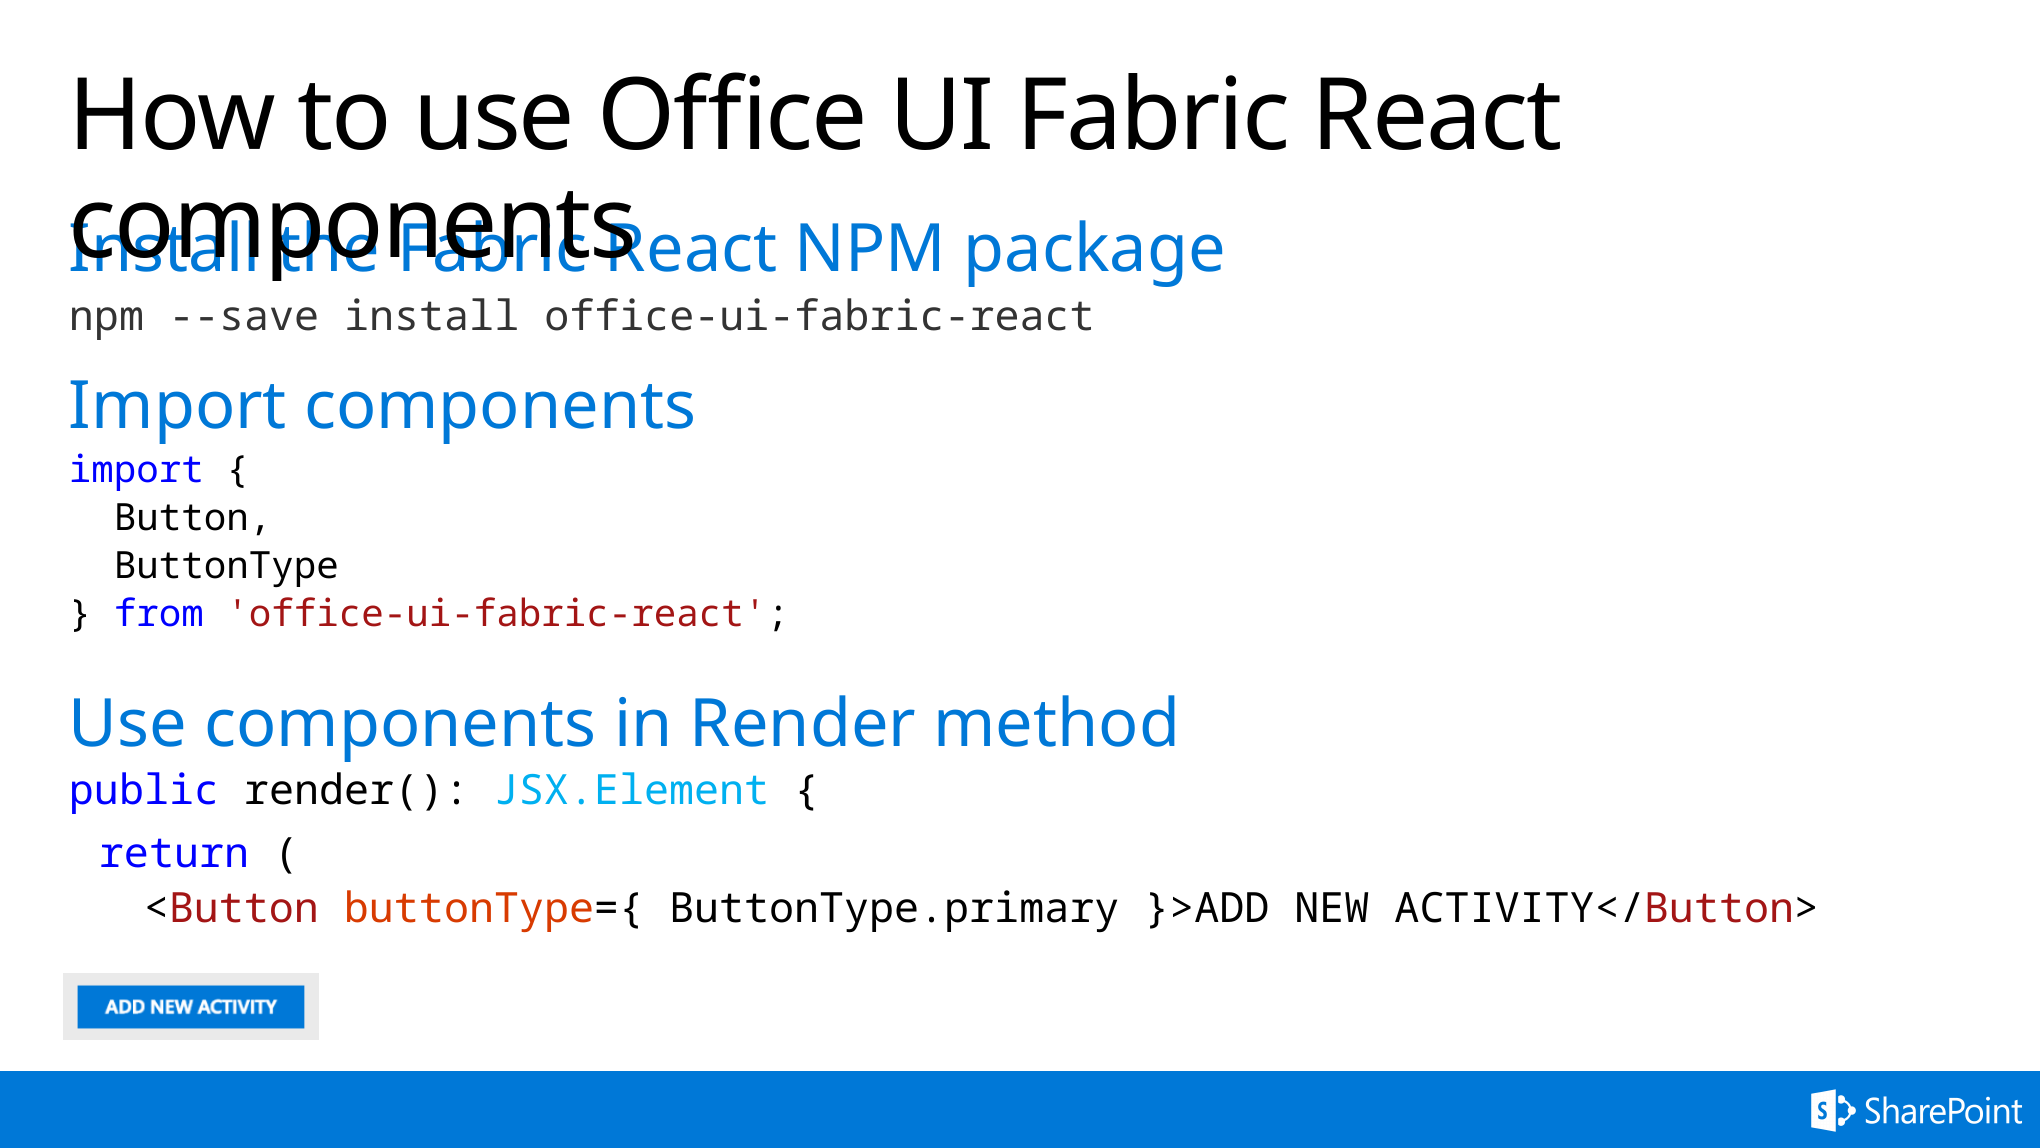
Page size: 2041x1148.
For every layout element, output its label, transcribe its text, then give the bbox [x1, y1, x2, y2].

list Install the Fabric React NPM package npm --save install office-ui-fabric-react Import components import { Button, ButtonType } from 'office-ui-fabric-react'; Use components in Render method public render(): JSX.Element { return ( <Button buttonType={ ButtonType.primary }>ADD NEW ACTIVITY</Button> [45, 199, 1996, 974]
picture [62, 972, 319, 1041]
title How to use Office UI Fabric React components [45, 48, 1996, 199]
picture [1793, 1071, 2040, 1148]
